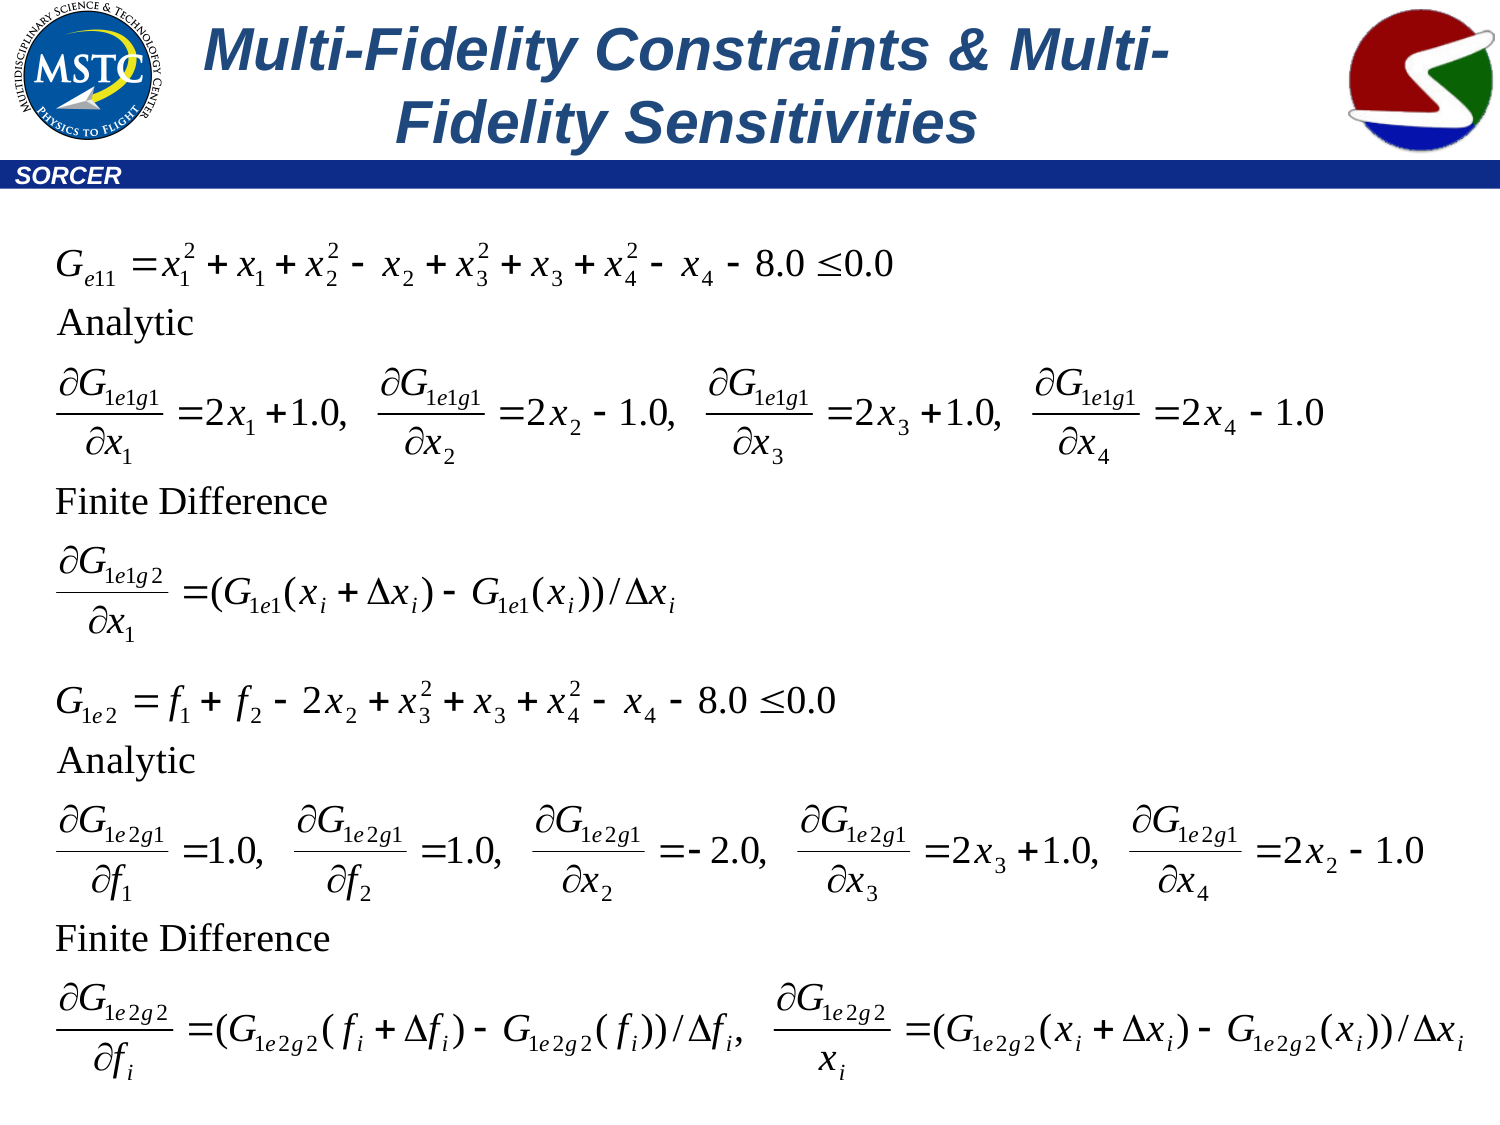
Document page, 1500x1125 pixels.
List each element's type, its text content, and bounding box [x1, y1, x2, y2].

picture [1347, 7, 1495, 154]
title Multi-Fidelity Constraints & Multi-Fidelity Sensitivities [162, 2, 1213, 164]
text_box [49, 674, 1467, 1085]
picture [12, 0, 163, 148]
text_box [49, 237, 1330, 648]
